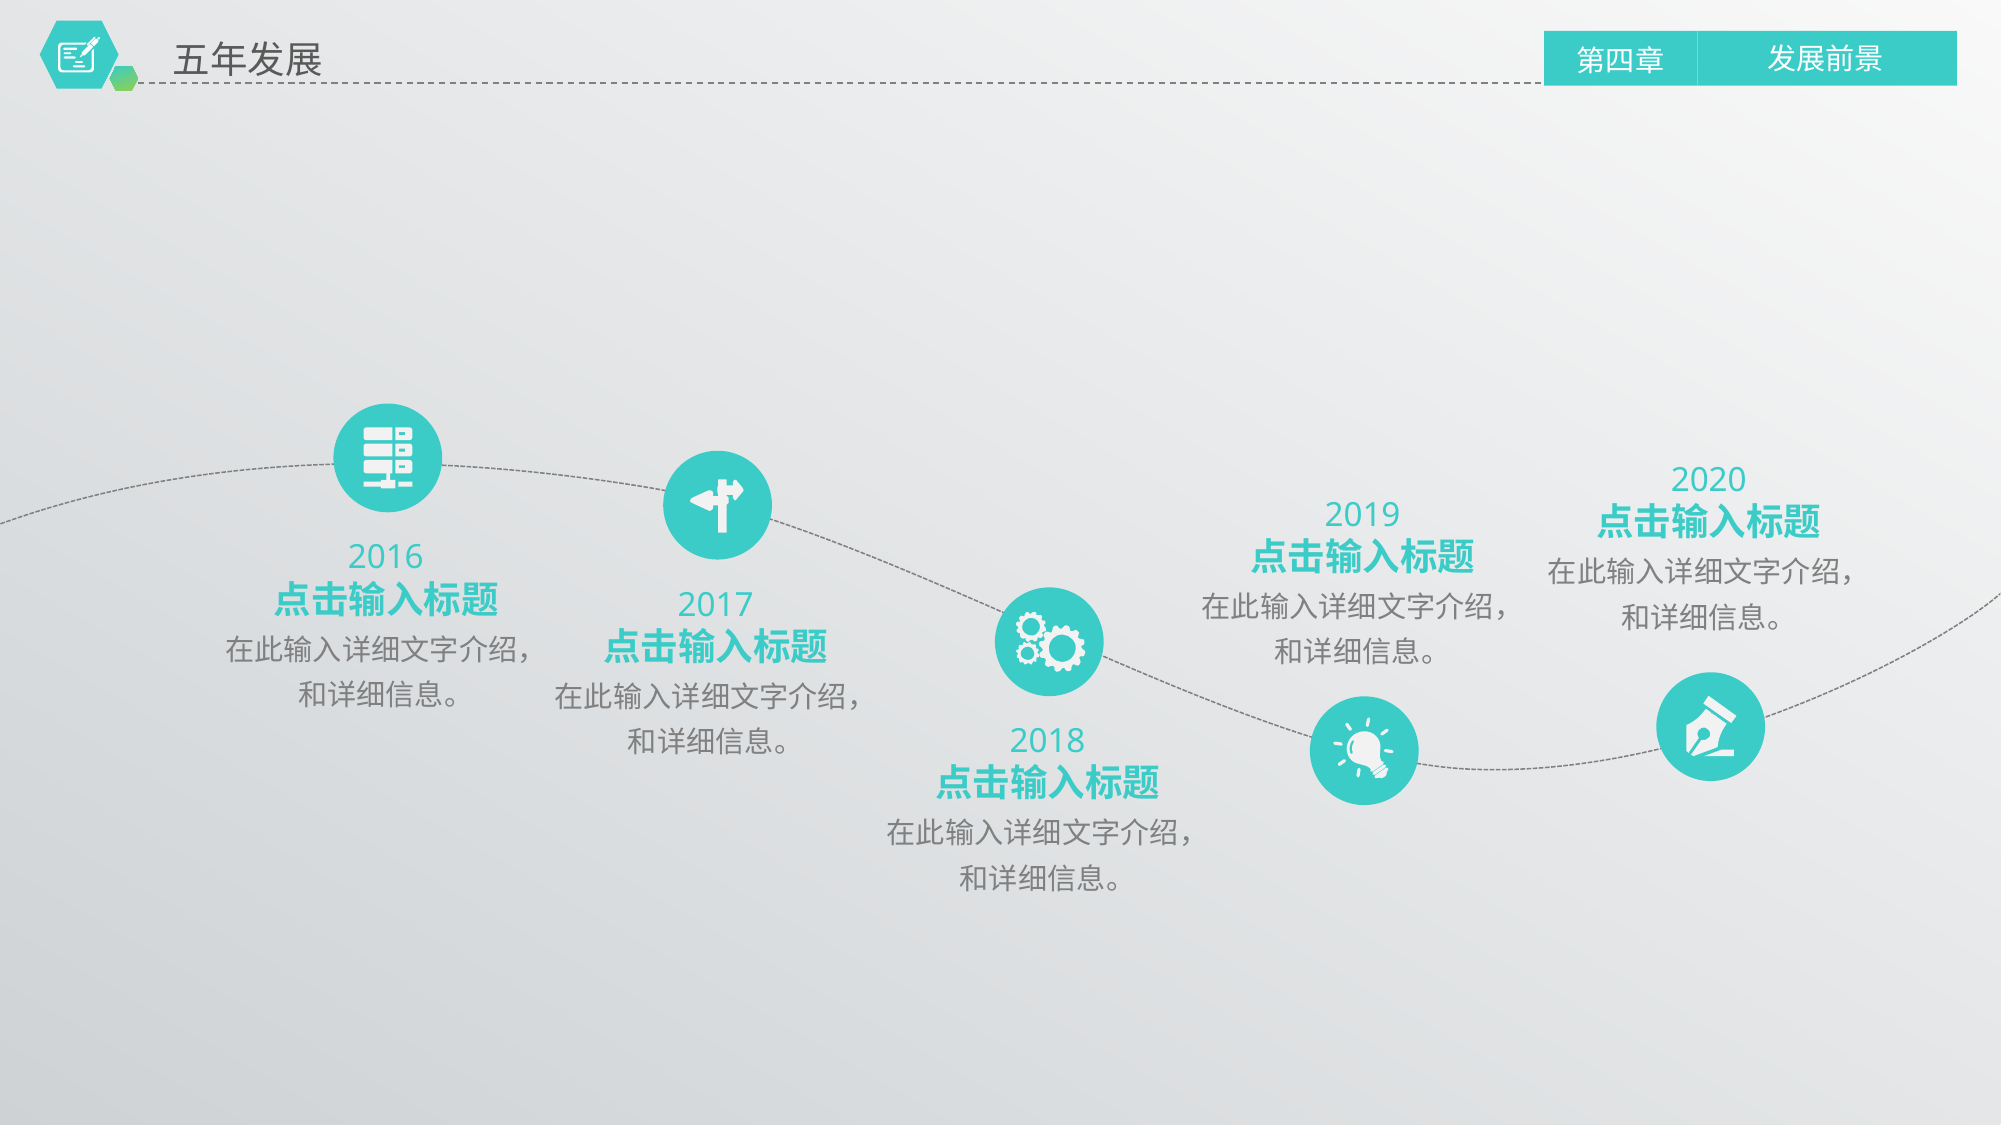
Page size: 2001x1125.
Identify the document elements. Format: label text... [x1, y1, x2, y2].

text_box [0, 462, 329, 533]
text_box 2017 点击输入标题 在此输入详细文字介绍， 和详细信息。 [540, 563, 892, 766]
text_box 2016 点击输入标题 在此输入详细文字介绍， 和详细信息。 [210, 516, 562, 719]
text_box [333, 403, 443, 513]
text_box 五年发展 [161, 30, 469, 82]
text_box [1695, 29, 1959, 88]
text_box 2018 点击输入标题 在此输入详细文字介绍， 和详细信息。 [871, 700, 1224, 903]
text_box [1656, 672, 1766, 782]
text_box [37, 18, 121, 91]
text_box [446, 463, 657, 548]
text_box 2020 点击输入标题 在此输入详细文字介绍， 和详细信息。 [1533, 438, 1885, 642]
text_box [1544, 83, 1695, 88]
text_box [107, 64, 140, 93]
text_box 第四章 [1544, 36, 1698, 83]
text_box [994, 587, 1104, 697]
text_box [1542, 29, 1695, 82]
text_box 发展前景 [1695, 34, 1956, 82]
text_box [1309, 696, 1419, 806]
text_box [777, 519, 2001, 772]
text_box 2019 点击输入标题 在此输入详细文字介绍， 和详细信息。 [1186, 473, 1539, 677]
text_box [662, 450, 773, 560]
text_box [58, 36, 100, 73]
